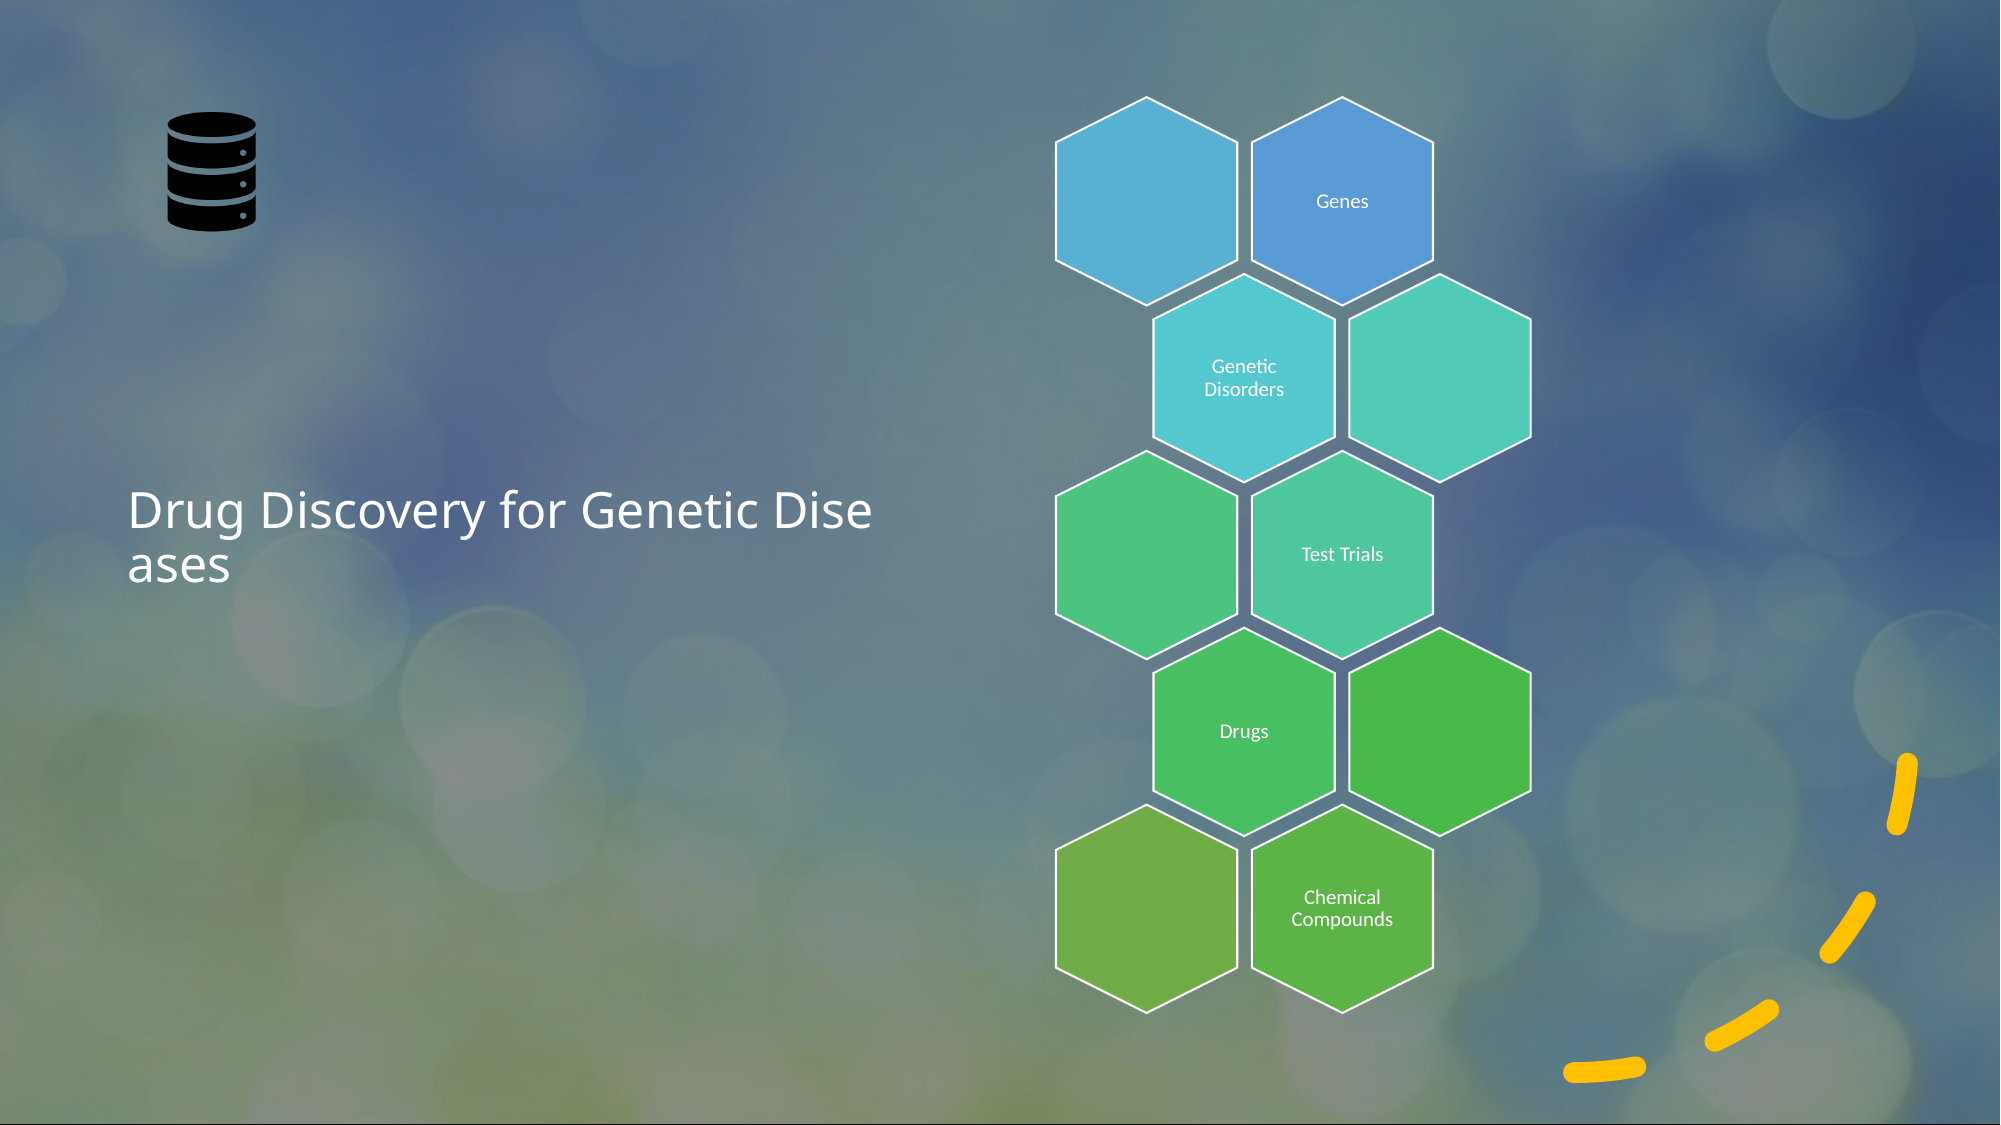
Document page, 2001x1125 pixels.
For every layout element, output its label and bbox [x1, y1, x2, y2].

picture [0, 0, 2000, 1124]
list [729, 96, 1863, 1014]
